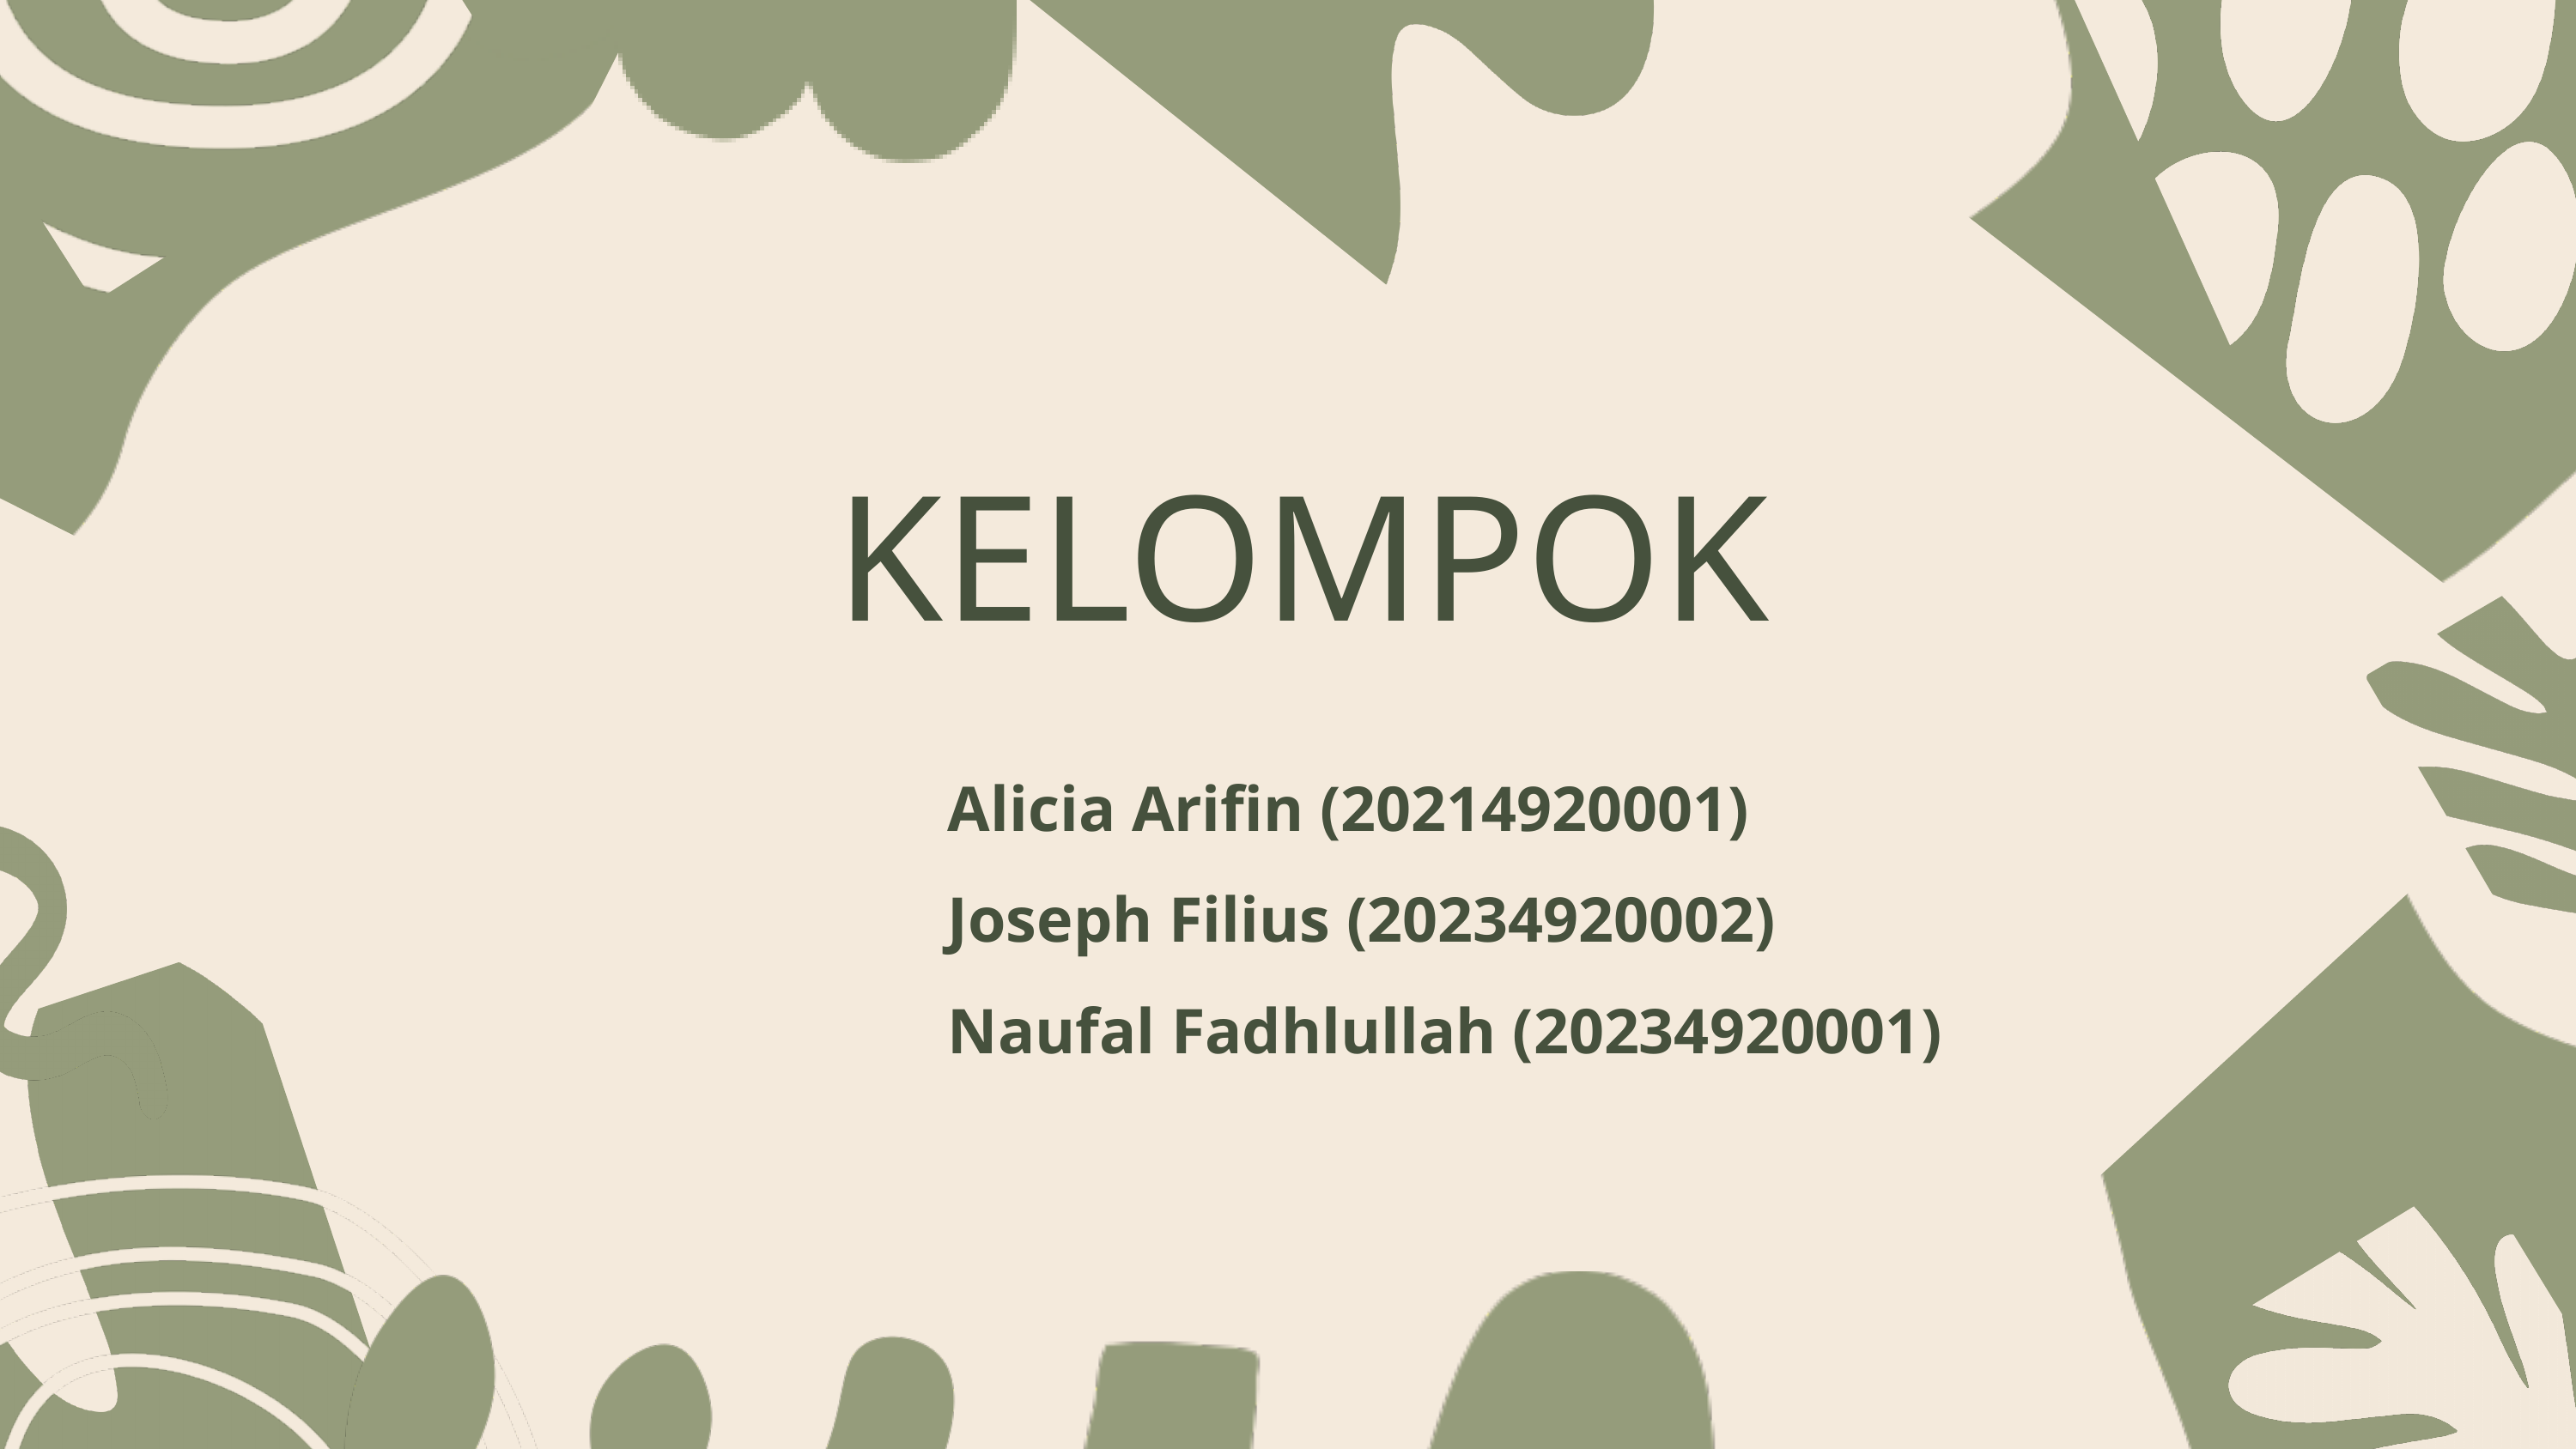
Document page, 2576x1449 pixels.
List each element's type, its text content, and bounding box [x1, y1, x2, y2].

text_box [2365, 552, 2576, 996]
text_box [1762, 0, 2280, 458]
text_box [0, 767, 168, 1120]
text_box [0, 0, 493, 303]
text_box [1849, 844, 2576, 1449]
text_box [1030, 0, 1807, 379]
text_box [2075, 0, 2576, 460]
text_box [411, 0, 1017, 163]
text_box Joseph Filius (20234920002) [947, 868, 1867, 955]
text_box [1061, 1271, 1718, 1449]
text_box [2163, 1169, 2576, 1449]
text_box [334, 1271, 979, 1449]
text_box [0, 943, 311, 1169]
text_box KELOMPOK [756, 485, 1850, 656]
text_box [0, 1169, 561, 1449]
text_box [2283, 328, 2576, 609]
text_box [0, 100, 562, 657]
text_box Alicia Arifin (20214920001) [947, 757, 1832, 845]
text_box Naufal Fadhlullah (20234920001) [947, 979, 1974, 1066]
